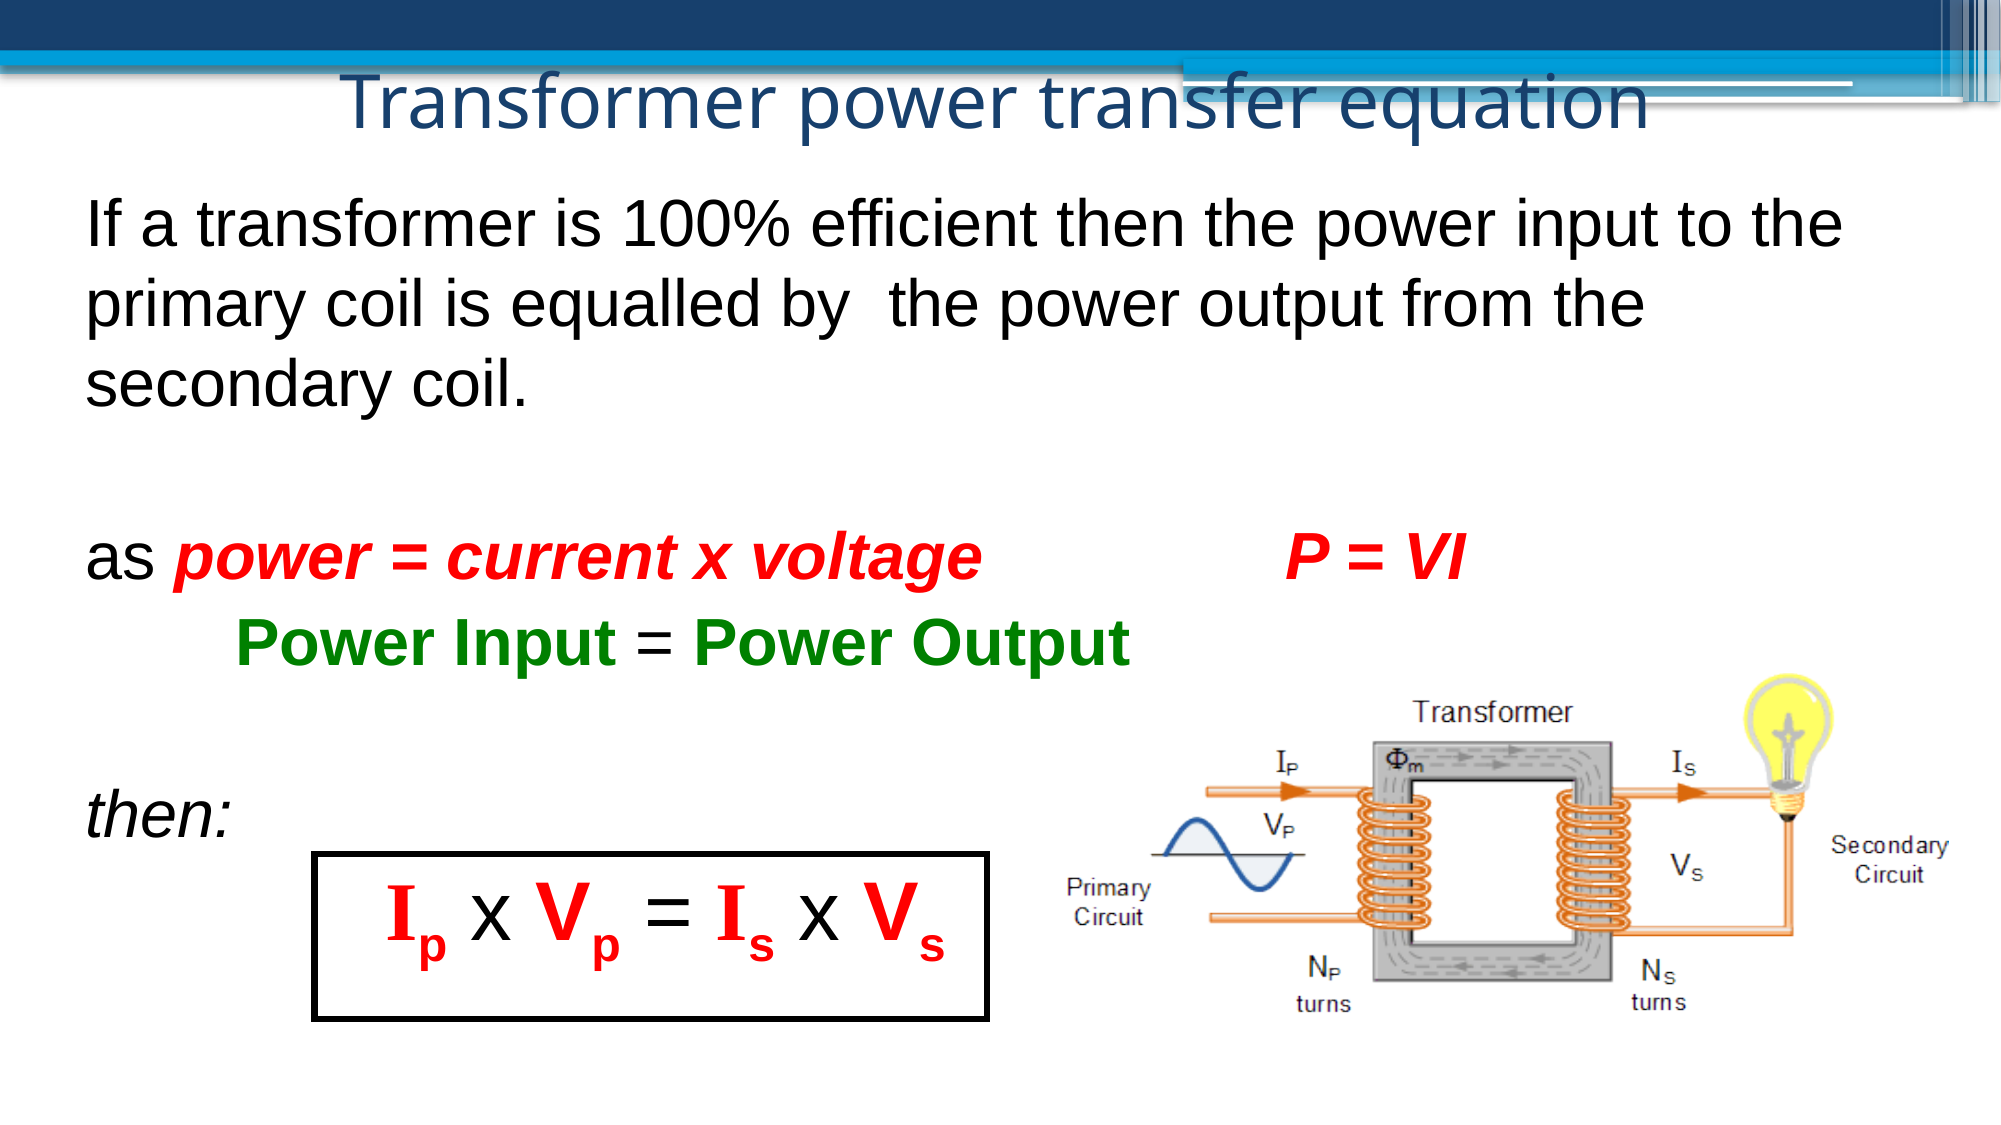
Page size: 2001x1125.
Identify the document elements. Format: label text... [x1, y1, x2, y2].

title Transformer power transfer equation [324, 45, 1675, 152]
picture [1067, 673, 1949, 1020]
text_box [314, 853, 987, 1020]
list If a transformer is 100% efficient then the power input to the primary coil is equalled by the power output from the secondary coil. as power = current x voltage P = VI Power Input = Power Output then: Ip x Vp = Is x Vs [70, 172, 1949, 916]
